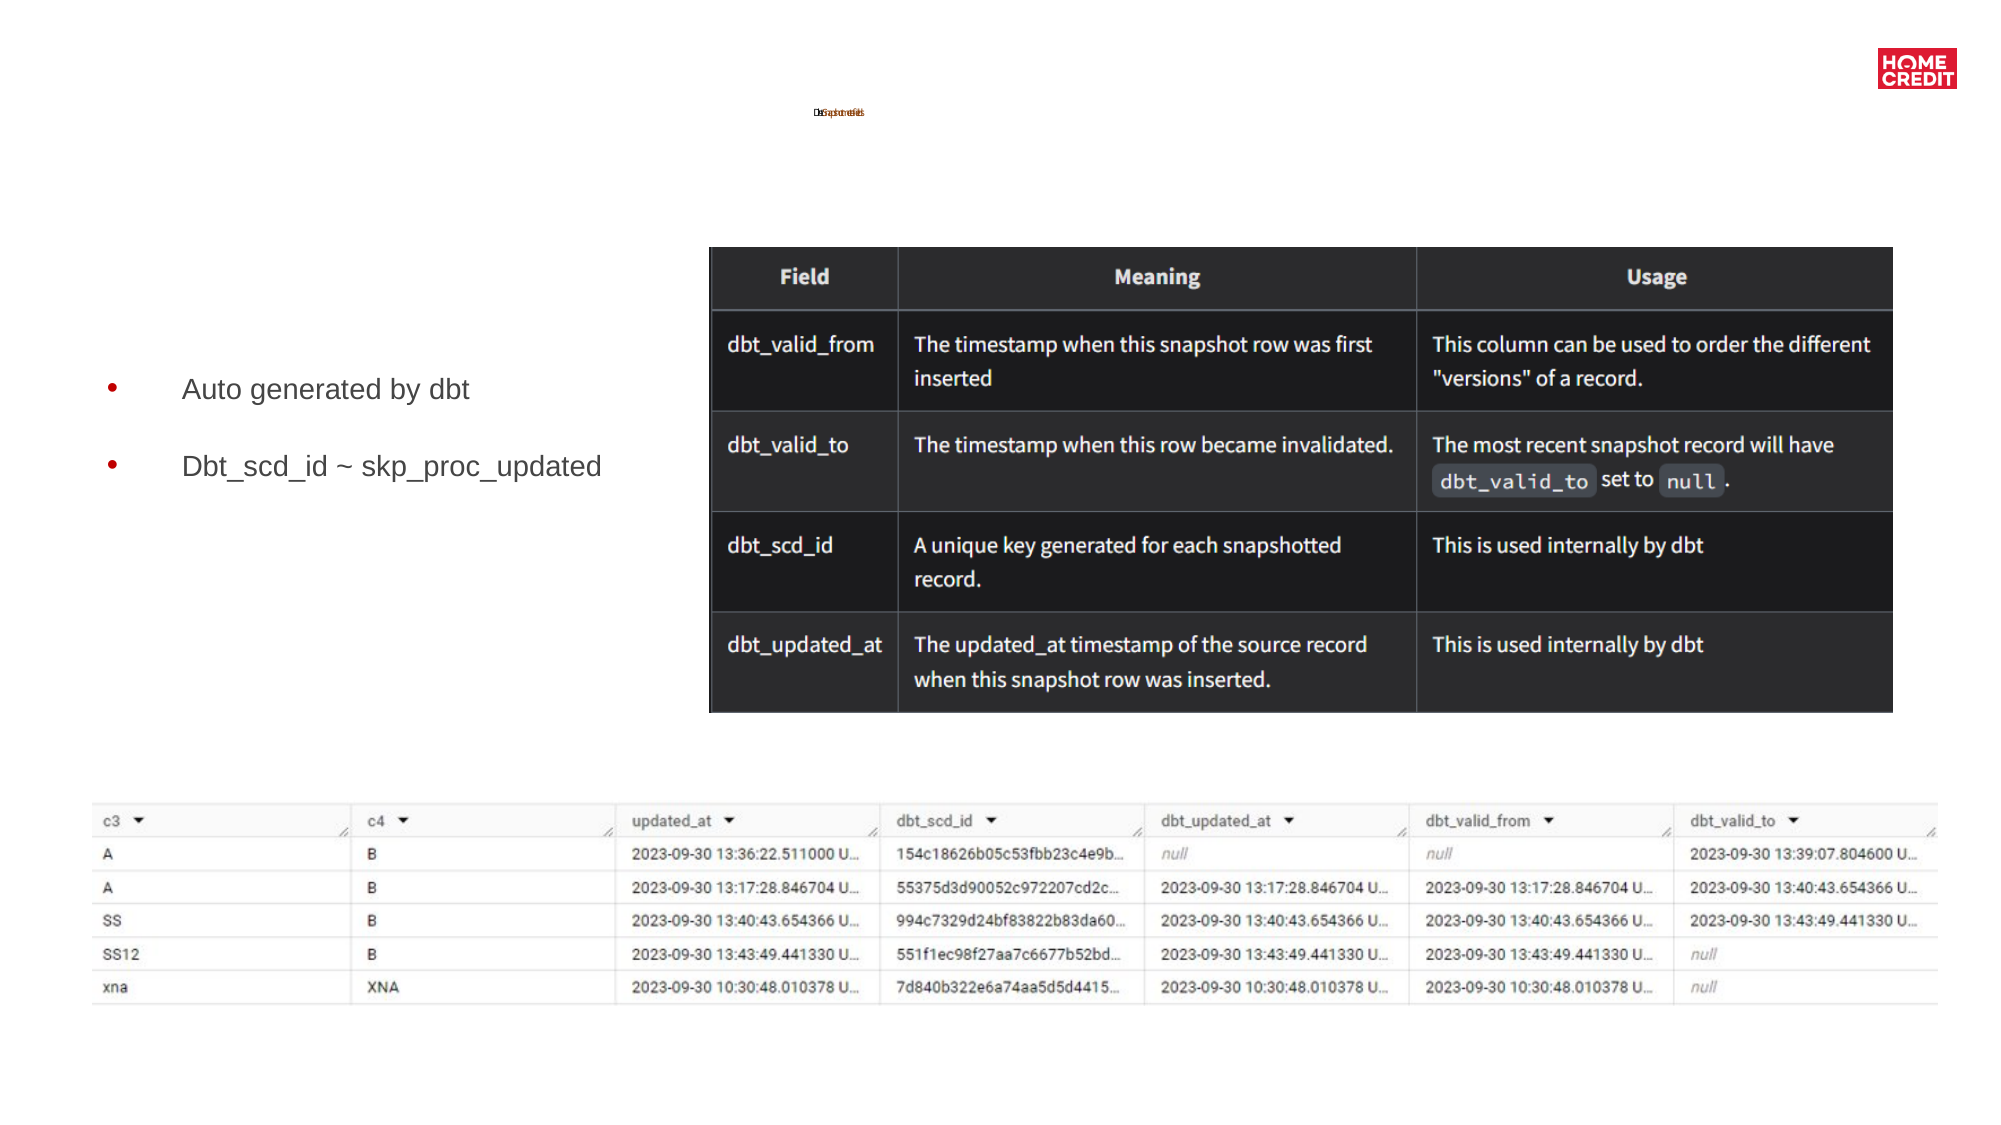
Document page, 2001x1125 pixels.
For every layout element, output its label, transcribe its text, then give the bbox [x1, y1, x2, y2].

picture [91, 800, 1938, 1006]
picture [708, 247, 1894, 714]
picture [1878, 48, 1958, 90]
list Auto generated by dbt Dbt_scd_id ~ skp_proc_updated [91, 355, 662, 529]
title Dbt - Snapshot meta-fields [385, 70, 1293, 157]
